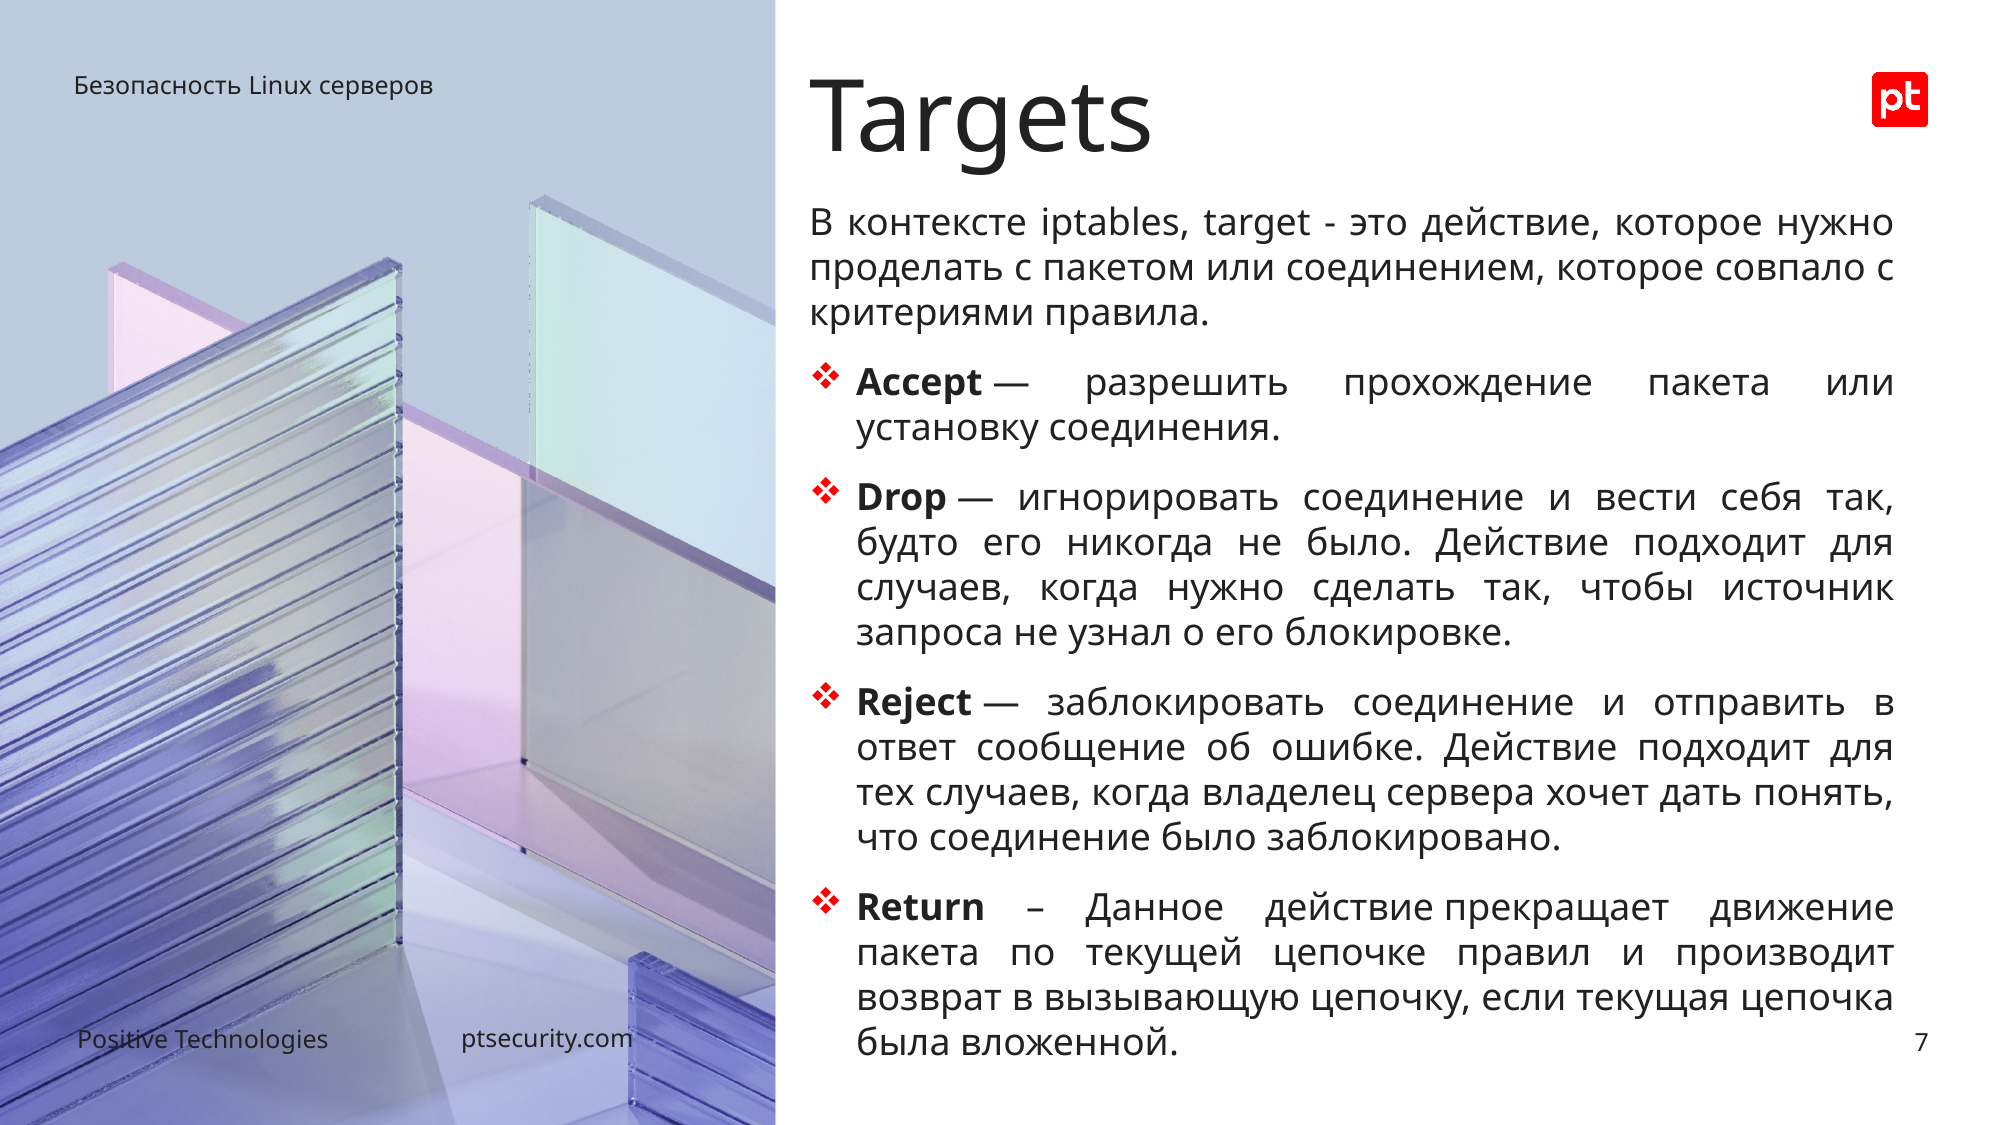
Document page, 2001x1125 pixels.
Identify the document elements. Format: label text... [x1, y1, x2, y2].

list В контексте iptables, target - это действие, которое нужно проделать с пакетом или соединением, которое совпало с критериями правила. Accept — разрешить прохождение пакета или установку соединения. Drop — игнорировать соединение и вести себя так, будто его никогда не было. Действие подходит для случаев, когда нужно сделать так, чтобы источник запроса не узнал о его блокировке. Reject — заблокировать соединение и отправить в ответ сообщение об ошибке. Действие подходит для тех случаев, когда владелец сервера хочет дать понять, что соединение было заблокировано. Return – Данное действие прекращает движение пакета по текущей цепочке правил и производит возврат в вызывающую цепочку, если текущая цепочка была вложенной. [794, 190, 1911, 1125]
list Безопасность Linux серверов [58, 54, 1609, 115]
picture [0, 126, 776, 1125]
picture [1872, 72, 1928, 127]
slide_number 7 [1911, 1013, 1944, 1074]
title Targets [794, 64, 1195, 166]
